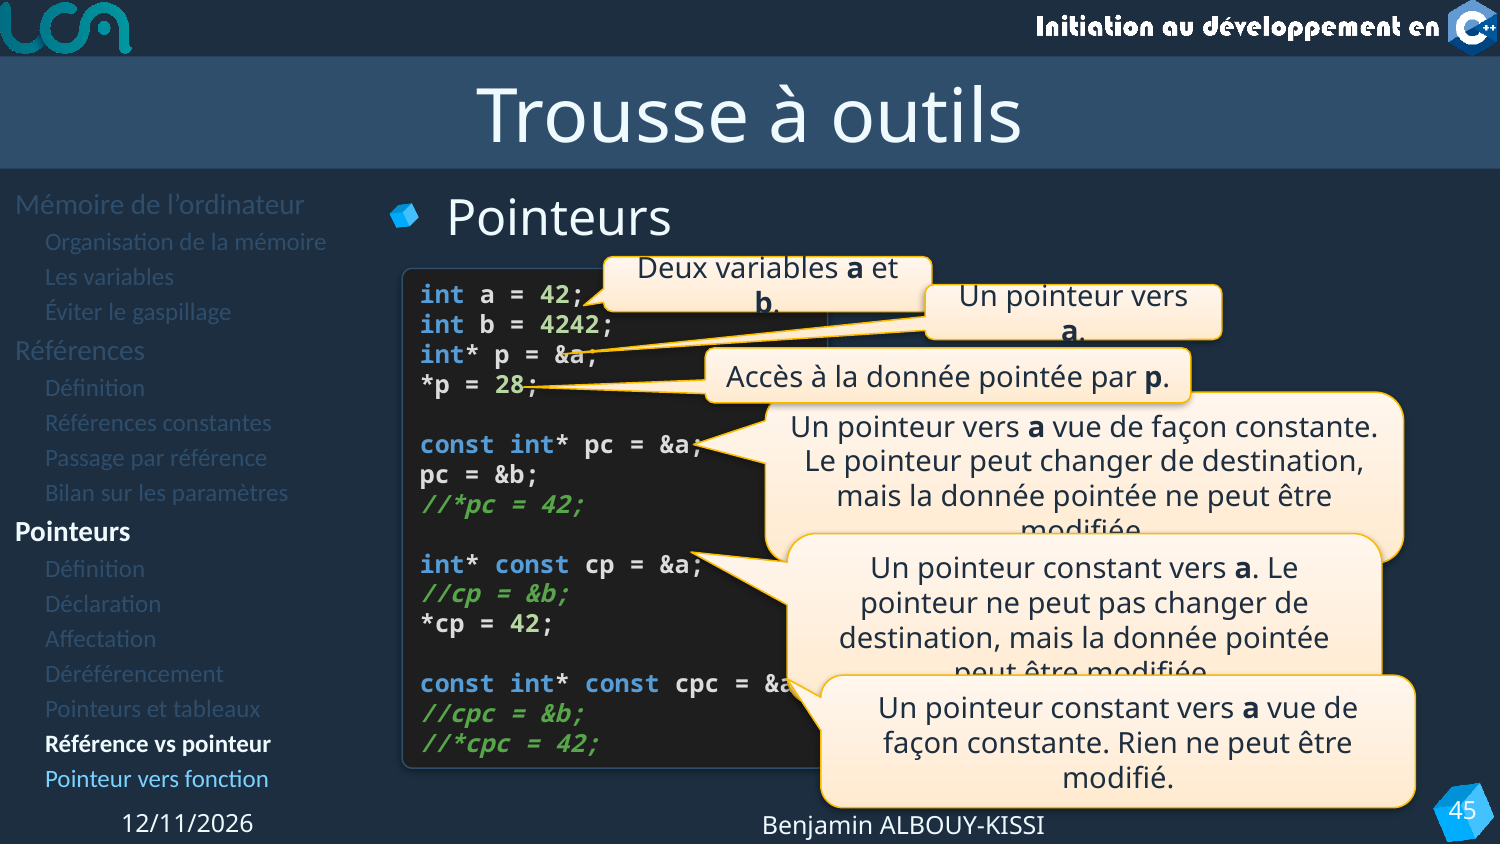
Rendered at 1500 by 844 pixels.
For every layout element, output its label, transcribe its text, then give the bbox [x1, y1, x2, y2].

text_box Accès à la donnée pointée par p. [522, 347, 1192, 404]
list Pointeurs [375, 178, 1475, 806]
text_box Un pointeur vers a vue de façon constante. Le pointeur peut changer de destination, mais la donnée pointée ne peut être modifiée. [692, 391, 1405, 562]
footer Benjamin ALBOUY-KISSI [374, 806, 1433, 844]
picture [1476, 782, 1494, 789]
picture [0, 2, 132, 54]
slide_number 45 [1432, 789, 1494, 835]
picture [389, 217, 395, 228]
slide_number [0, 807, 374, 844]
text_box int a = 42; int b = 4242; int* p = &a; *p = 28; const int* pc = &a; pc = &b; //*pc = 42; int* const cp = &a; //cp = &b; *cp = 42; const int* const cpc = &a; //cpc = &b; //*cpc = 42; [401, 267, 829, 769]
title Trousse à outils [24, 56, 1475, 169]
list Mémoire de l’ordinateur Organisation de la mémoire Les variables Éviter le gaspillage Références Définition Références constantes Passage par référence Bilan sur les paramètres Pointeurs Définition Déclaration Affectation Déréférencement Pointeurs et tableaux Référence vs pointeur Pointeur vers fonction [0, 178, 375, 807]
text_box Un pointeur constant vers a. Le pointeur ne peut pas changer de destination, mais la donnée pointée peut être modifiée. [690, 532, 1383, 691]
picture [1433, 835, 1445, 842]
picture [1465, 835, 1494, 842]
text_box Un pointeur constant vers a vue de façon constante. Rien ne peut être modifié. [786, 674, 1417, 809]
text_box Deux variables a et b. [582, 255, 933, 313]
picture [1033, 0, 1500, 56]
picture [404, 203, 419, 228]
text_box Un pointeur vers a. [561, 283, 1223, 355]
picture [389, 203, 400, 212]
